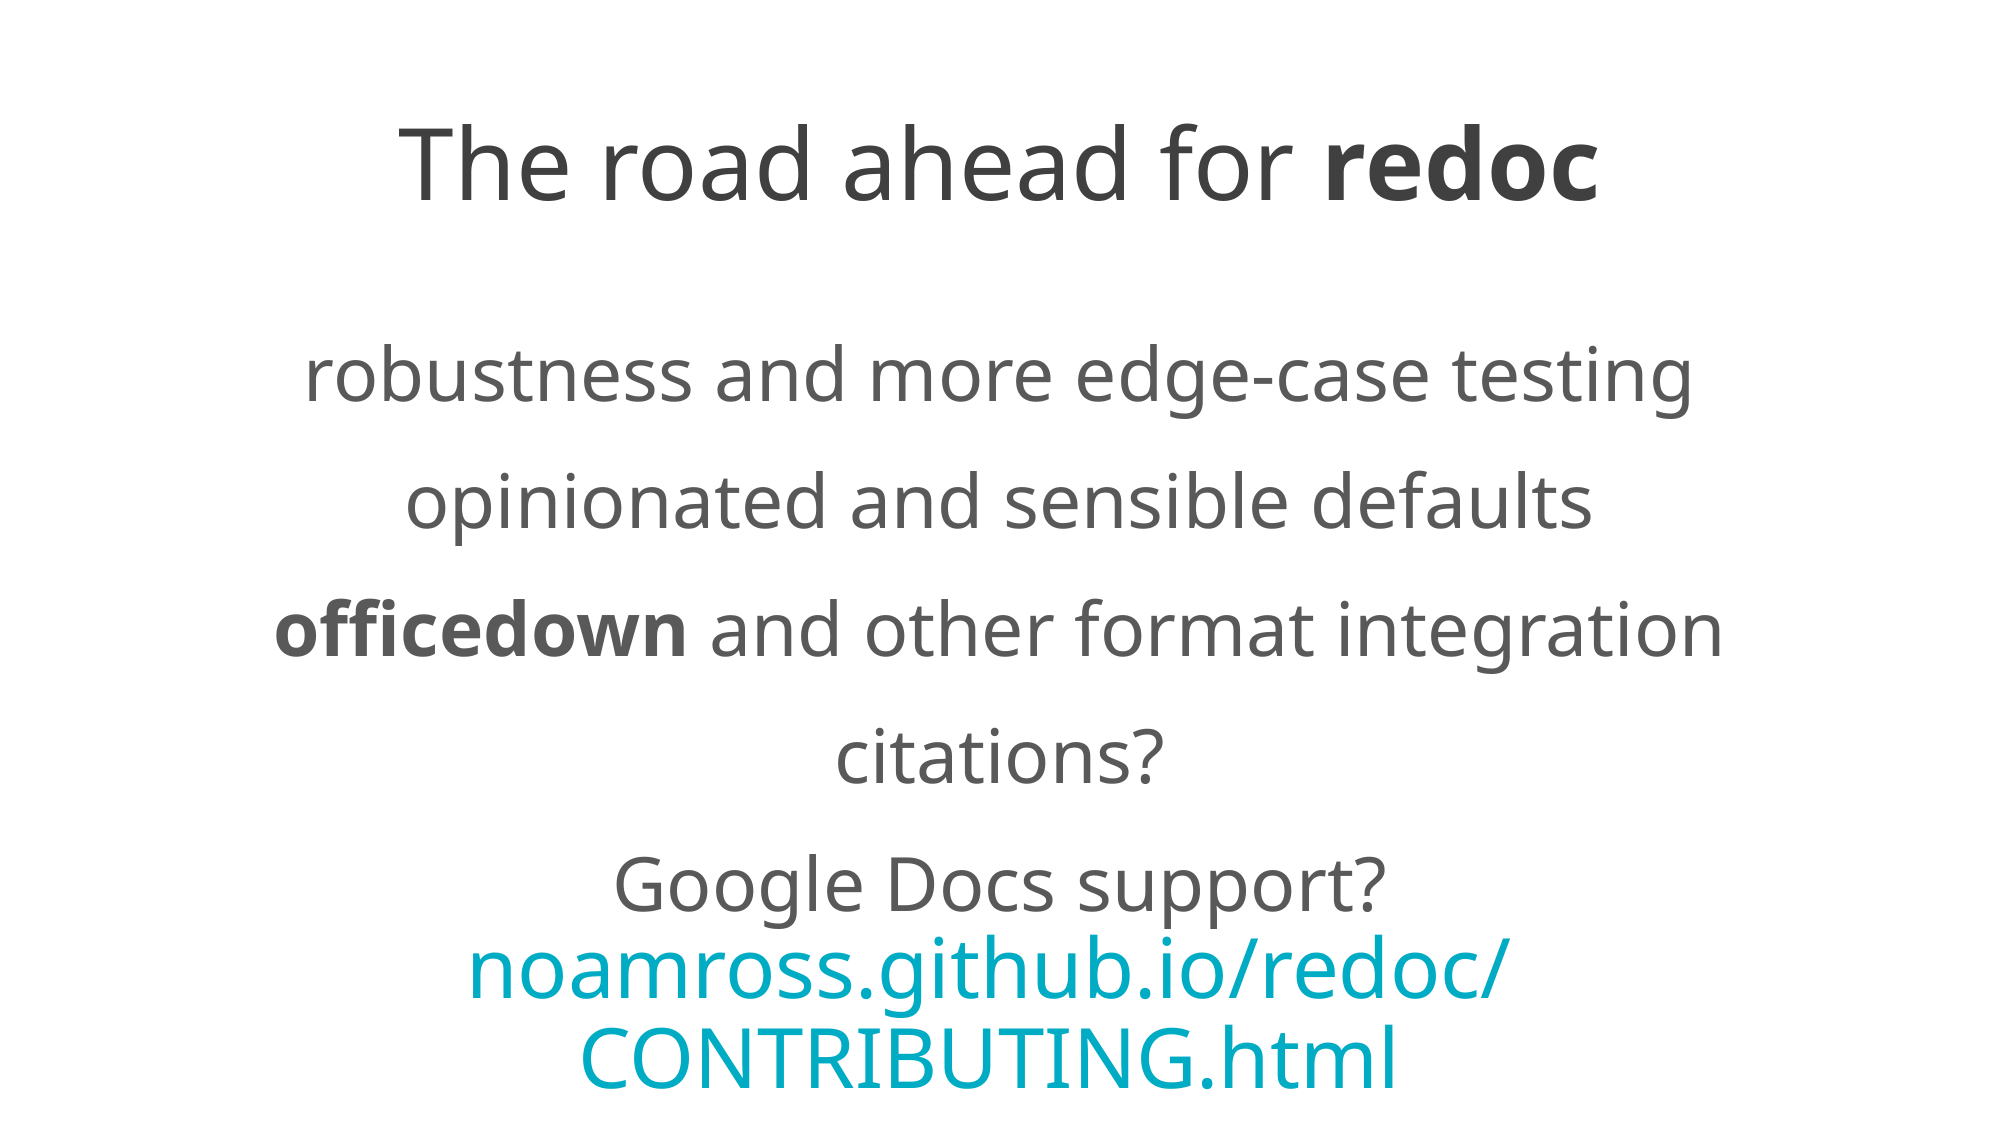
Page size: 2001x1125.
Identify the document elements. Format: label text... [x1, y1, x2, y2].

text_box noamross.github.io/redoc/CONTRIBUTING.html [45, 907, 1934, 1125]
title The road ahead for redoc [137, 59, 1863, 278]
list robustness and more edge-case testing opinionated and sensible defaults officedown and other format integration citations? Google Docs support? [137, 299, 1863, 907]
